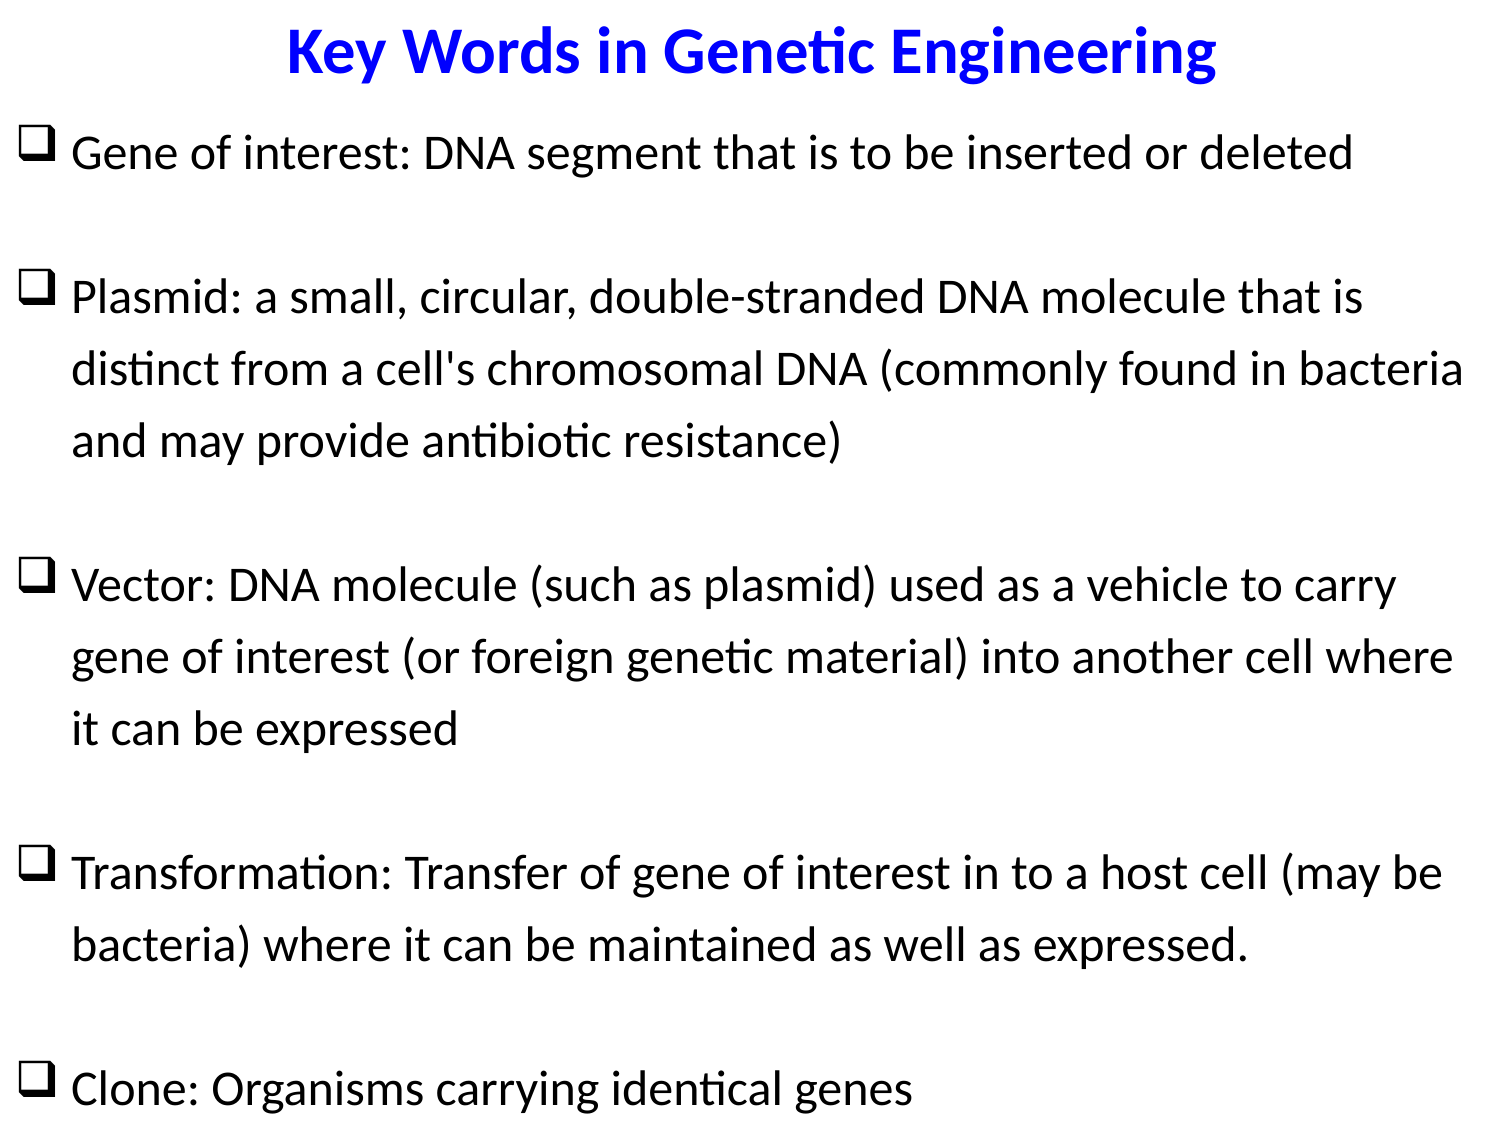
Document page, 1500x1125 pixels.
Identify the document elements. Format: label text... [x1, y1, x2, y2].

text_box Gene of interest: DNA segment that is to be inserted or deleted Plasmid: a small, circular, double-stranded DNA molecule that is distinct from a cell's chromosomal DNA (commonly found in bacteria and may provide antibiotic resistance) Vector: DNA molecule (such as plasmid) used as a vehicle to carry gene of interest (or foreign genetic material) into another cell where it can be expressed Transformation: Transfer of gene of interest in to a host cell (may be bacteria) where it can be maintained as well as expressed. Clone: Organisms carrying identical genes [0, 99, 1500, 1123]
text_box Key Words in Genetic Engineering [272, 0, 1233, 95]
